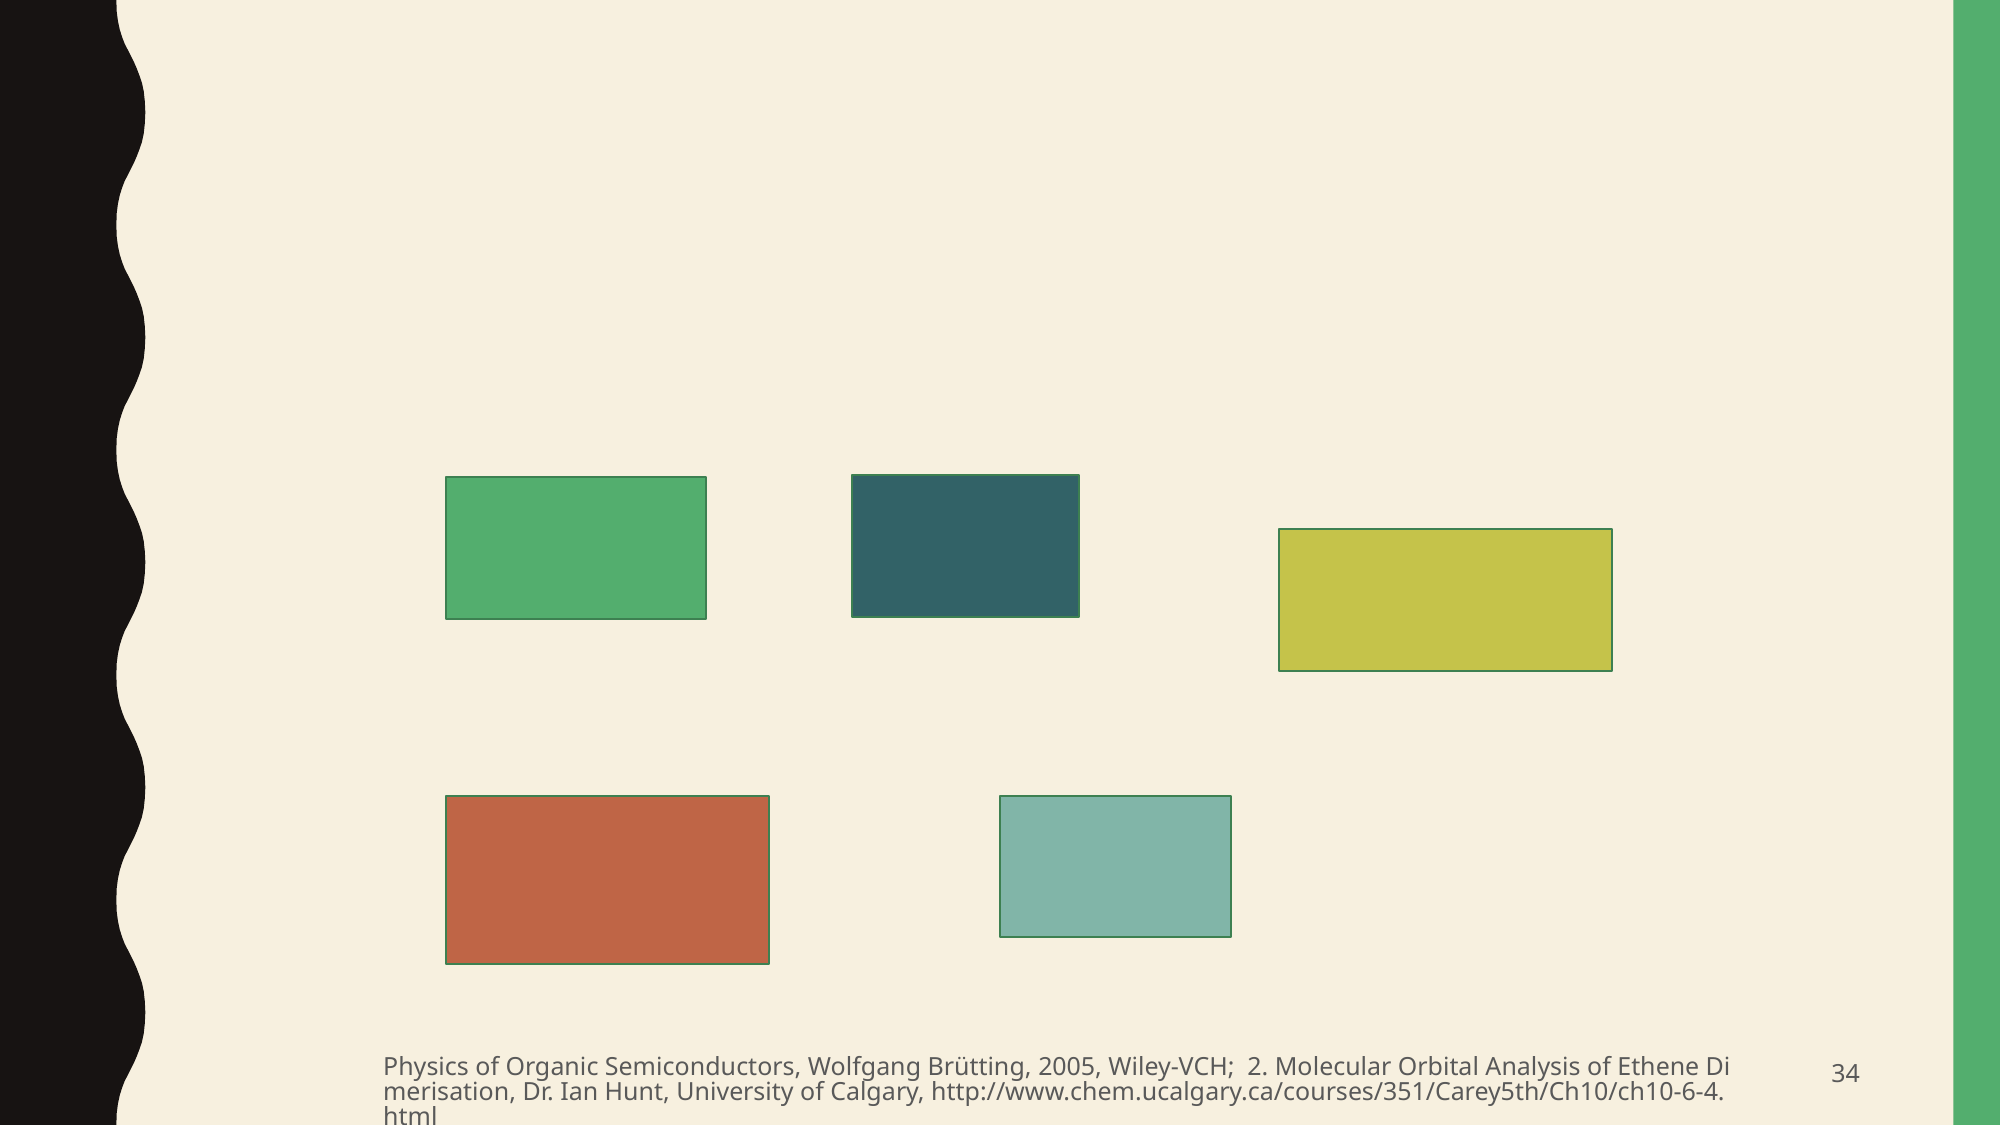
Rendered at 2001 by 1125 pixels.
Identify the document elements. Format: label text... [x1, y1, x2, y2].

text_box [1278, 528, 1613, 672]
text_box [851, 474, 1080, 618]
text_box [445, 476, 707, 620]
slide_number 34 [1771, 1045, 1875, 1103]
text_box [999, 795, 1232, 938]
text_box [445, 795, 770, 965]
footer Physics of Organic Semiconductors, Wolfgang Brütting, 2005, Wiley-VCH; 2. Molecular Orbital Analysis of Ethene Dimerisation, Dr. Ian Hunt, University of Calgary, http://www.chem.ucalgary.ca/courses/351/Carey5th/Ch10/ch10-6-4.html [368, 1031, 1755, 1103]
